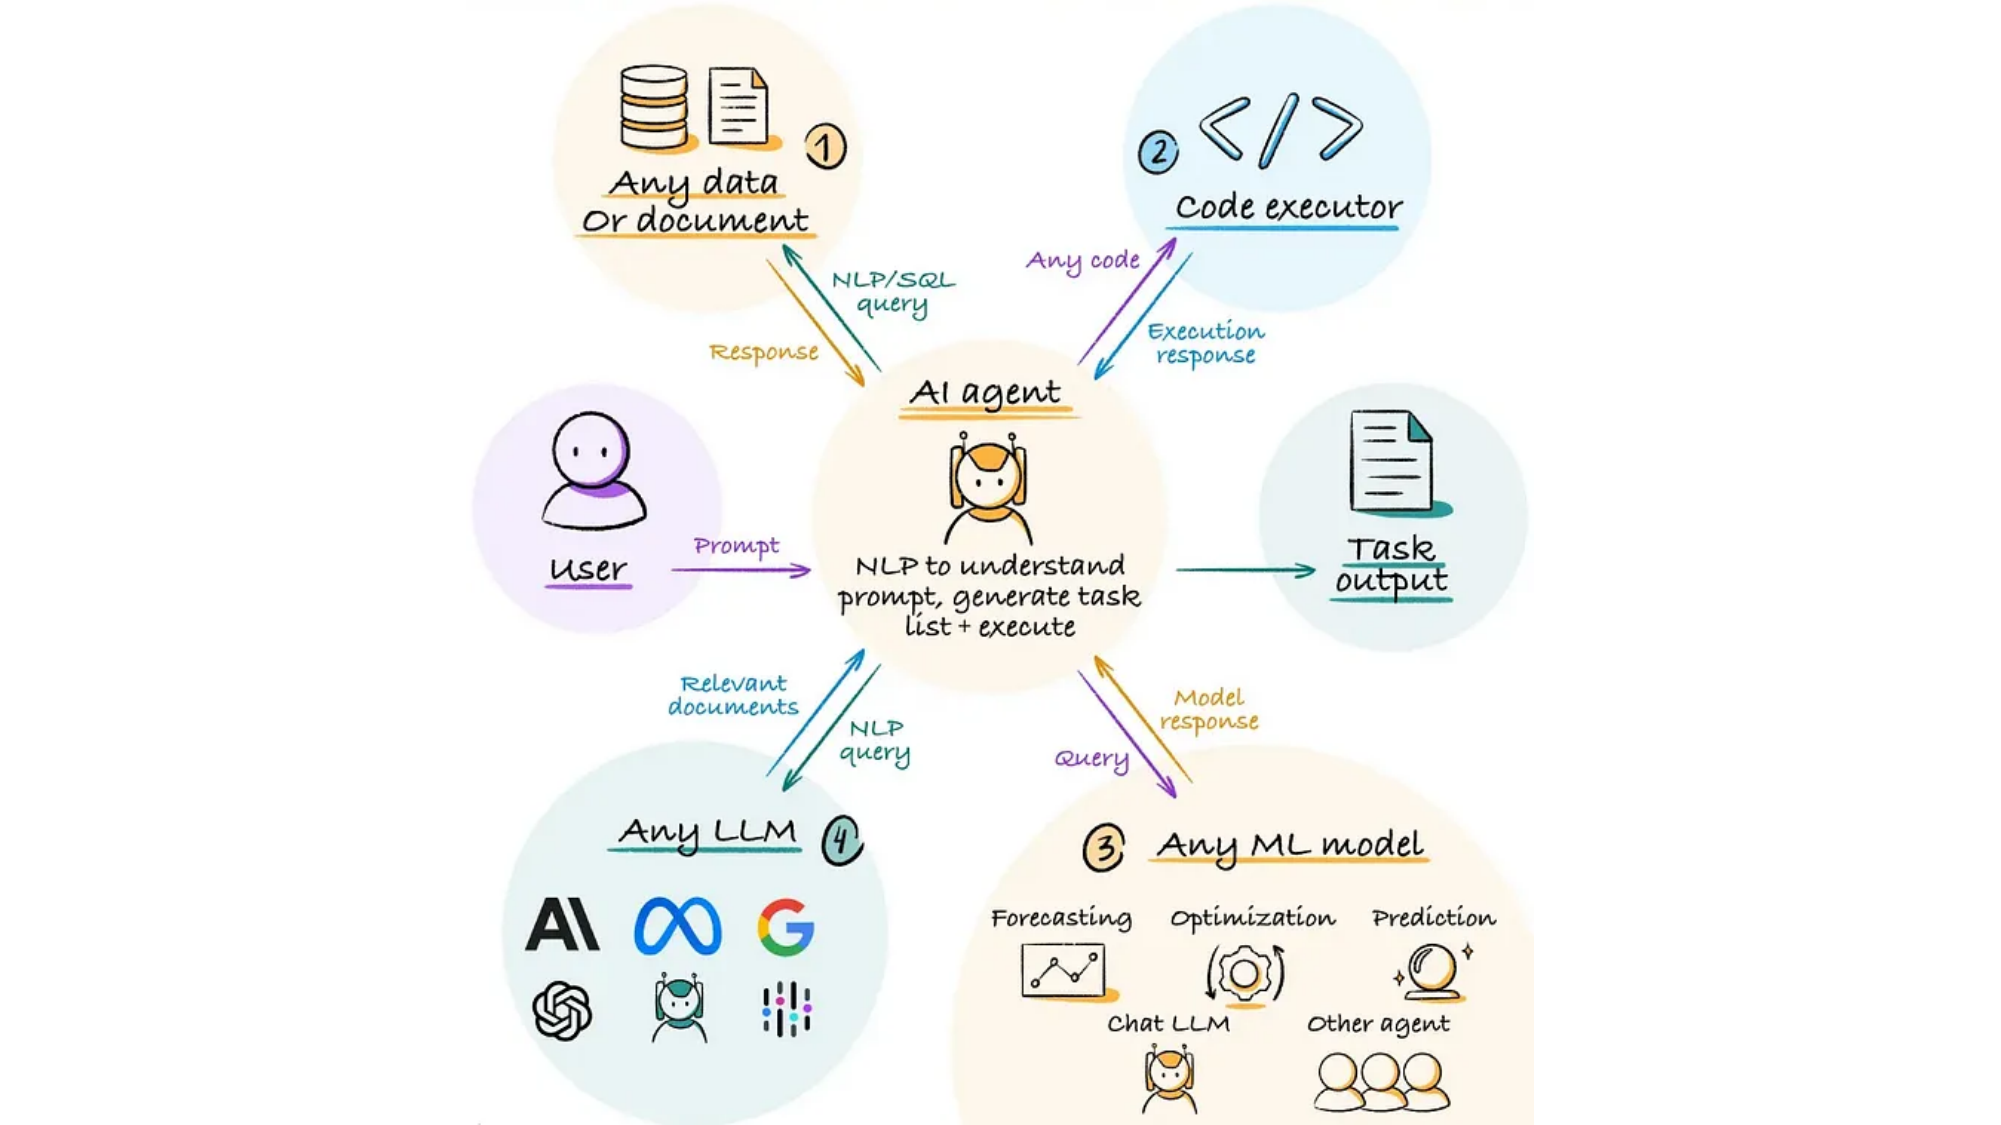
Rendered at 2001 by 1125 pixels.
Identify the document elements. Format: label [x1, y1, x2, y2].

picture [466, 0, 1534, 1125]
